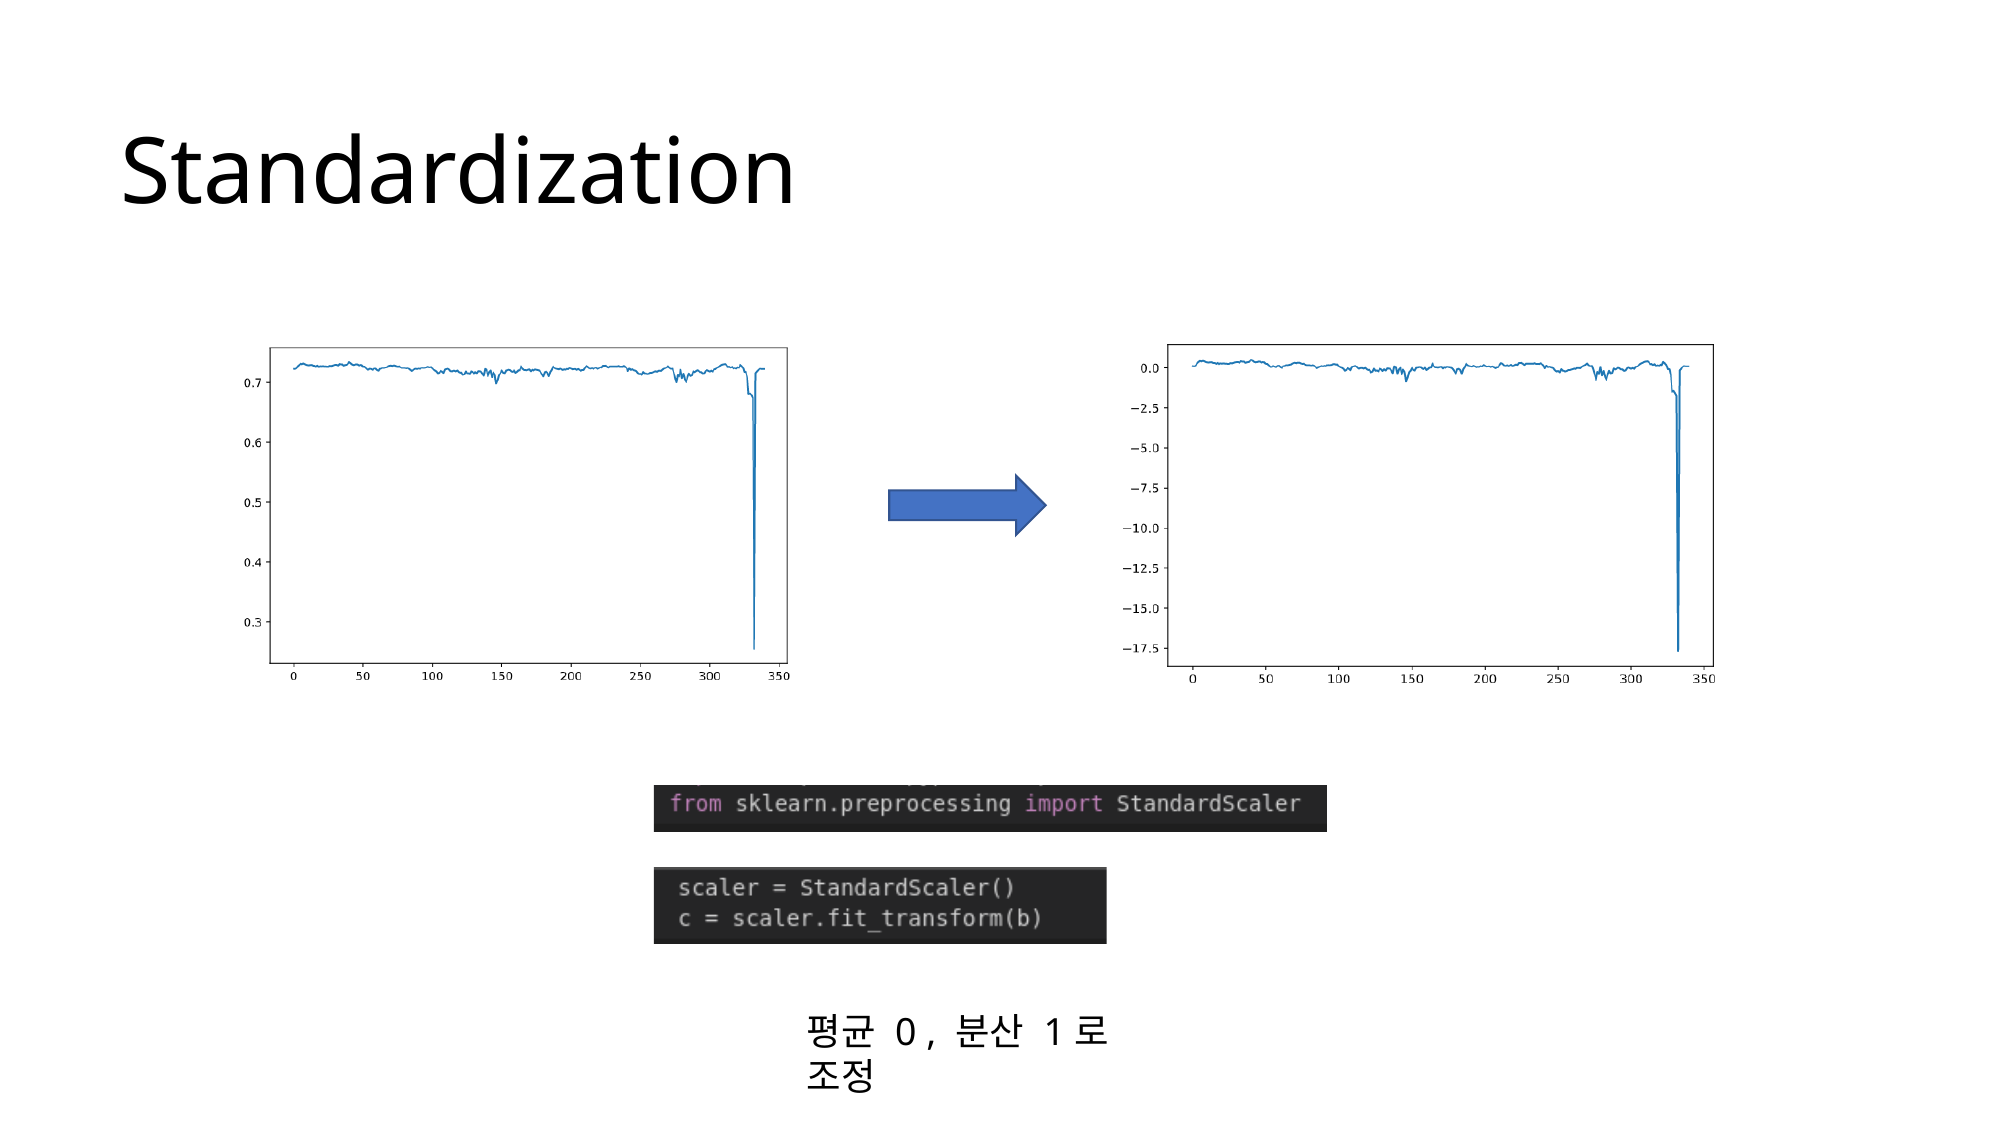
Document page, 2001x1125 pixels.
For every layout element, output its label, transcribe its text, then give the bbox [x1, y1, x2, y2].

text_box [888, 473, 1048, 538]
text_box 평균 0 , 분산 1로 조정 [792, 1000, 1189, 1105]
picture [653, 785, 1327, 832]
title Standardization [104, 65, 1830, 283]
picture [653, 867, 1107, 944]
picture [221, 341, 813, 693]
picture [1121, 336, 1736, 698]
